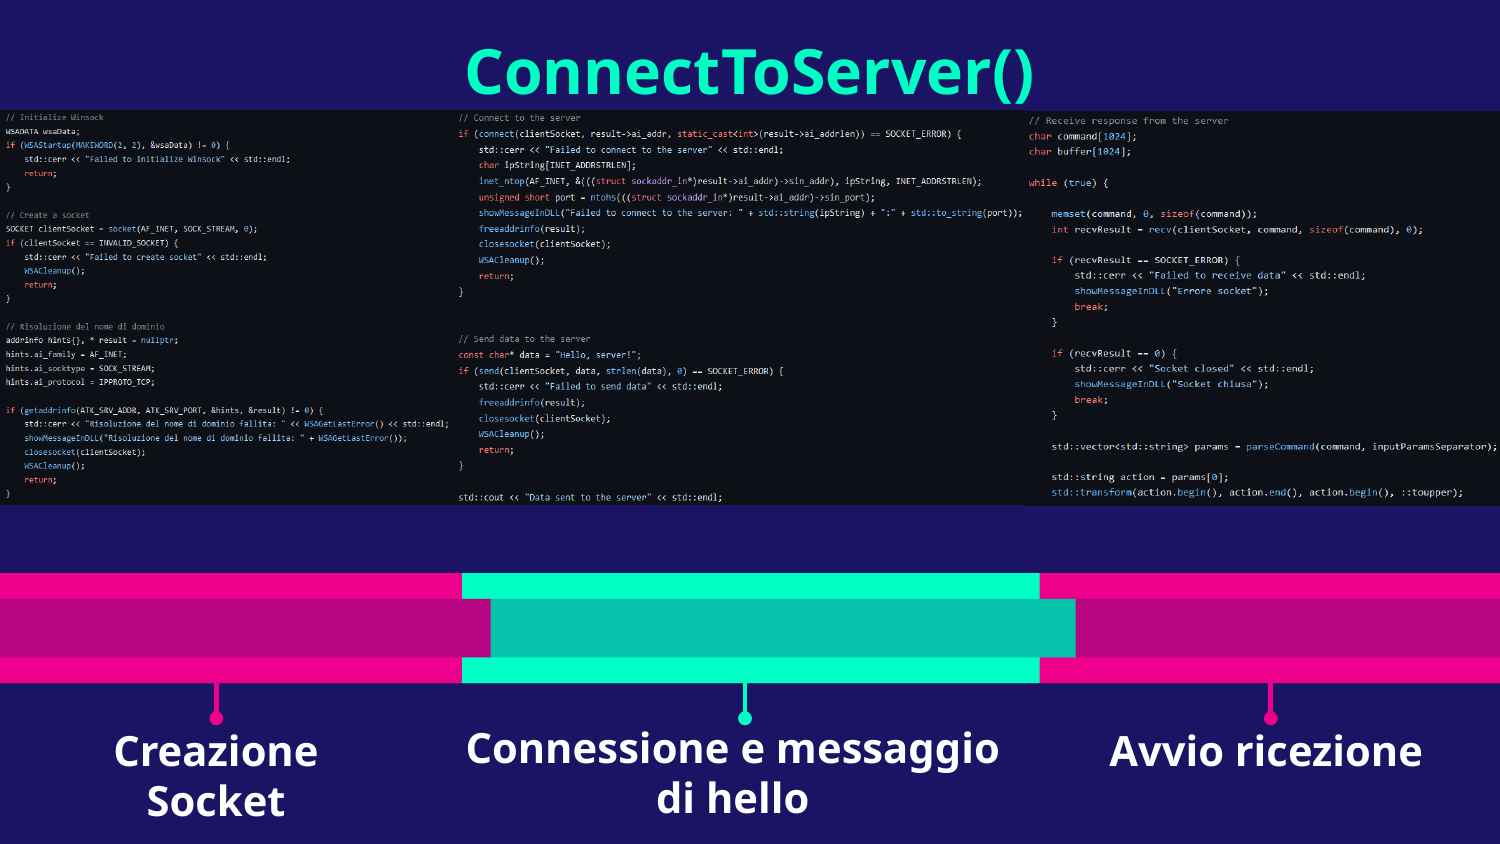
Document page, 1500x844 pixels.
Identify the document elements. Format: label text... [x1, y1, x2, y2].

text_box [0, 658, 462, 684]
text_box [1040, 658, 1500, 684]
text_box [143, 790, 491, 844]
title ConnectToServer() [209, 16, 1291, 109]
text_box [462, 658, 1040, 684]
text_box [1040, 573, 1500, 598]
text_box Avvio ricezione [1008, 725, 1500, 784]
text_box [0, 573, 462, 598]
text_box [0, 598, 1500, 658]
text_box Connessione e messaggio di hello [441, 721, 1025, 781]
picture [0, 110, 1500, 506]
text_box Creazione Socket [42, 725, 390, 784]
text_box [462, 573, 1040, 598]
